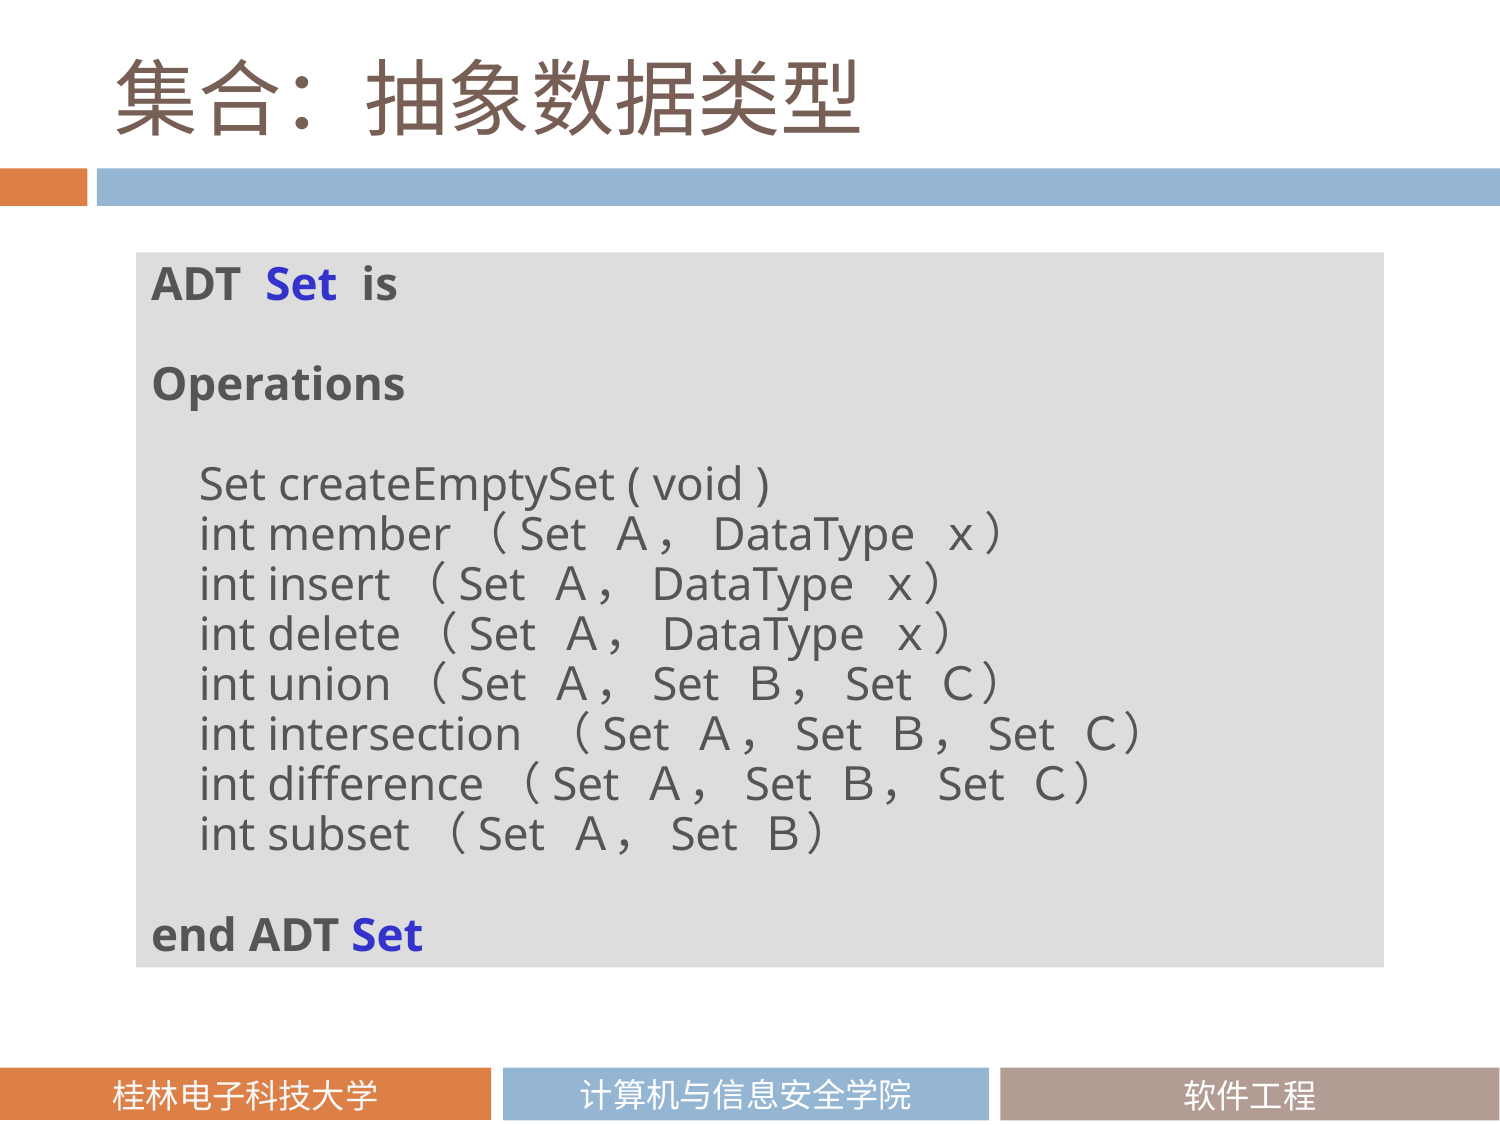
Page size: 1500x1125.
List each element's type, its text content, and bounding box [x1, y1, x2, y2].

text_box ADT Set is Operations Set createEmptySet ( void ) int member（Set Ａ，DataType ｘ） int insert（Set Ａ，DataType ｘ） int delete（Set Ａ，DataType ｘ） int union（Set Ａ，Set Ｂ，Set Ｃ） int intersection （Set Ａ，Set Ｂ，Set Ｃ） int difference（Set Ａ，Set Ｂ，Set Ｃ） int subset（Set Ａ，Set Ｂ） end ADT Set [136, 252, 1384, 968]
title 集合：抽象数据类型 [99, 37, 1438, 155]
